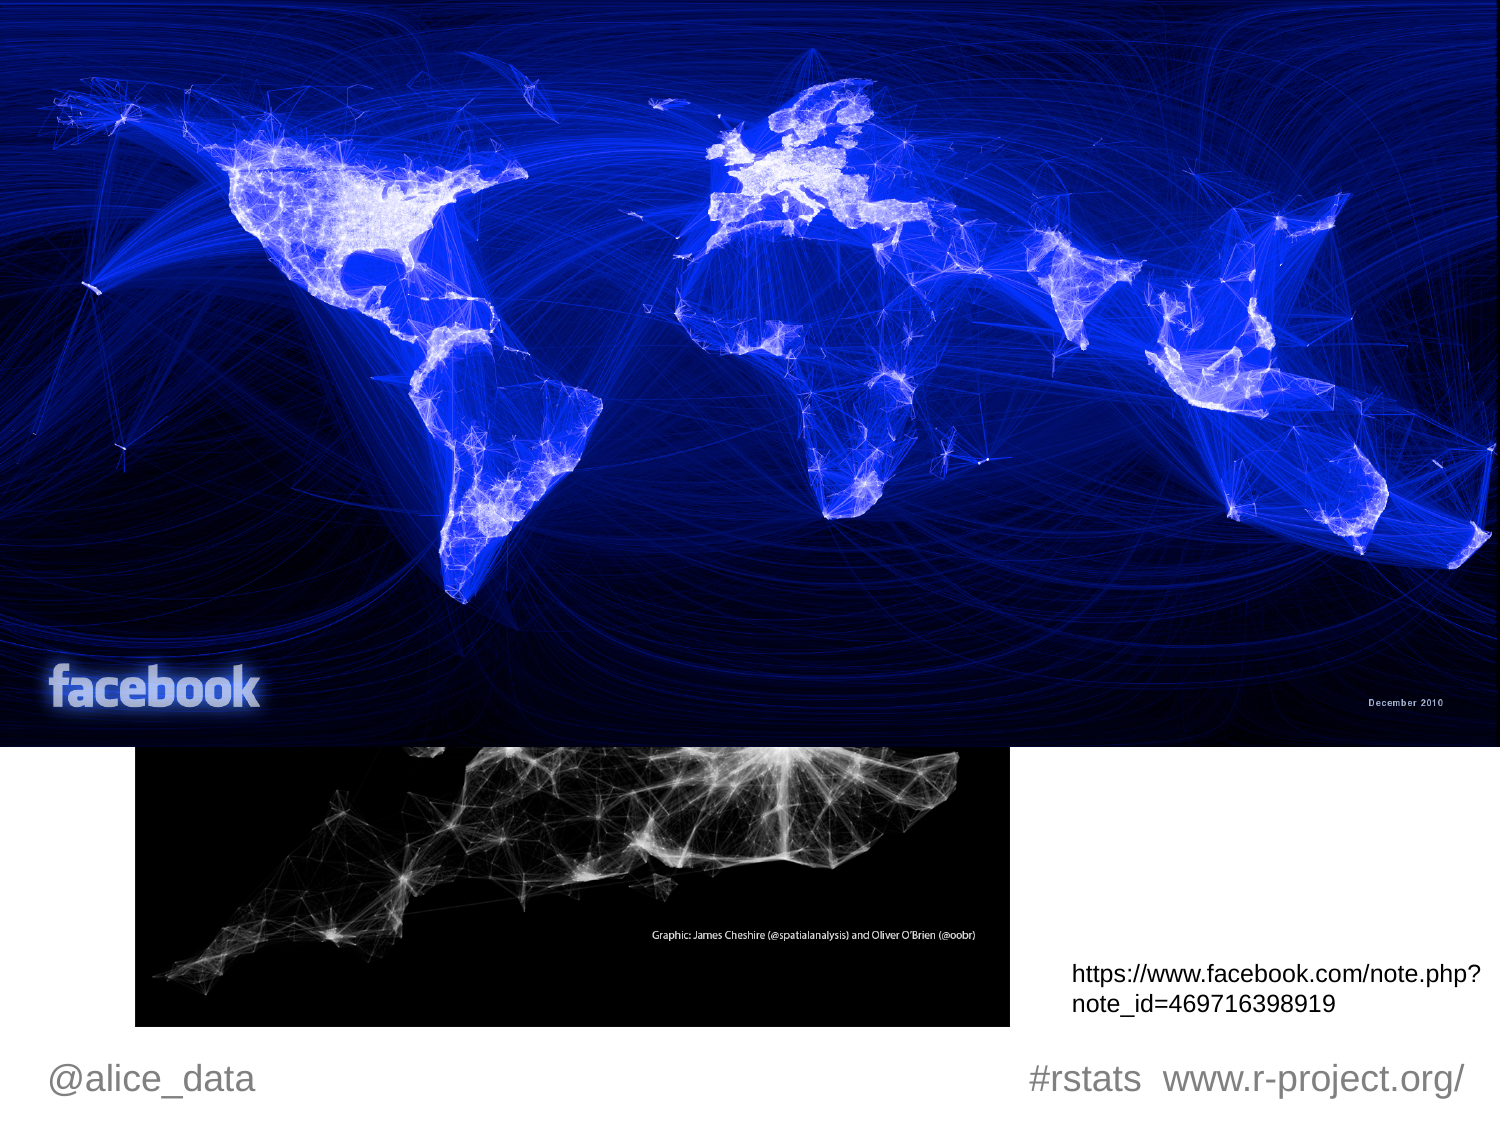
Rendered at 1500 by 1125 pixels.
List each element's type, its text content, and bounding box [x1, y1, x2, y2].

text_box @alice_data #rstats www.r-project.org/ [29, 1046, 1483, 1107]
text_box https://www.facebook.com/note.php?note_id=469716398919 [1057, 950, 1500, 1026]
picture [0, 0, 1500, 1027]
